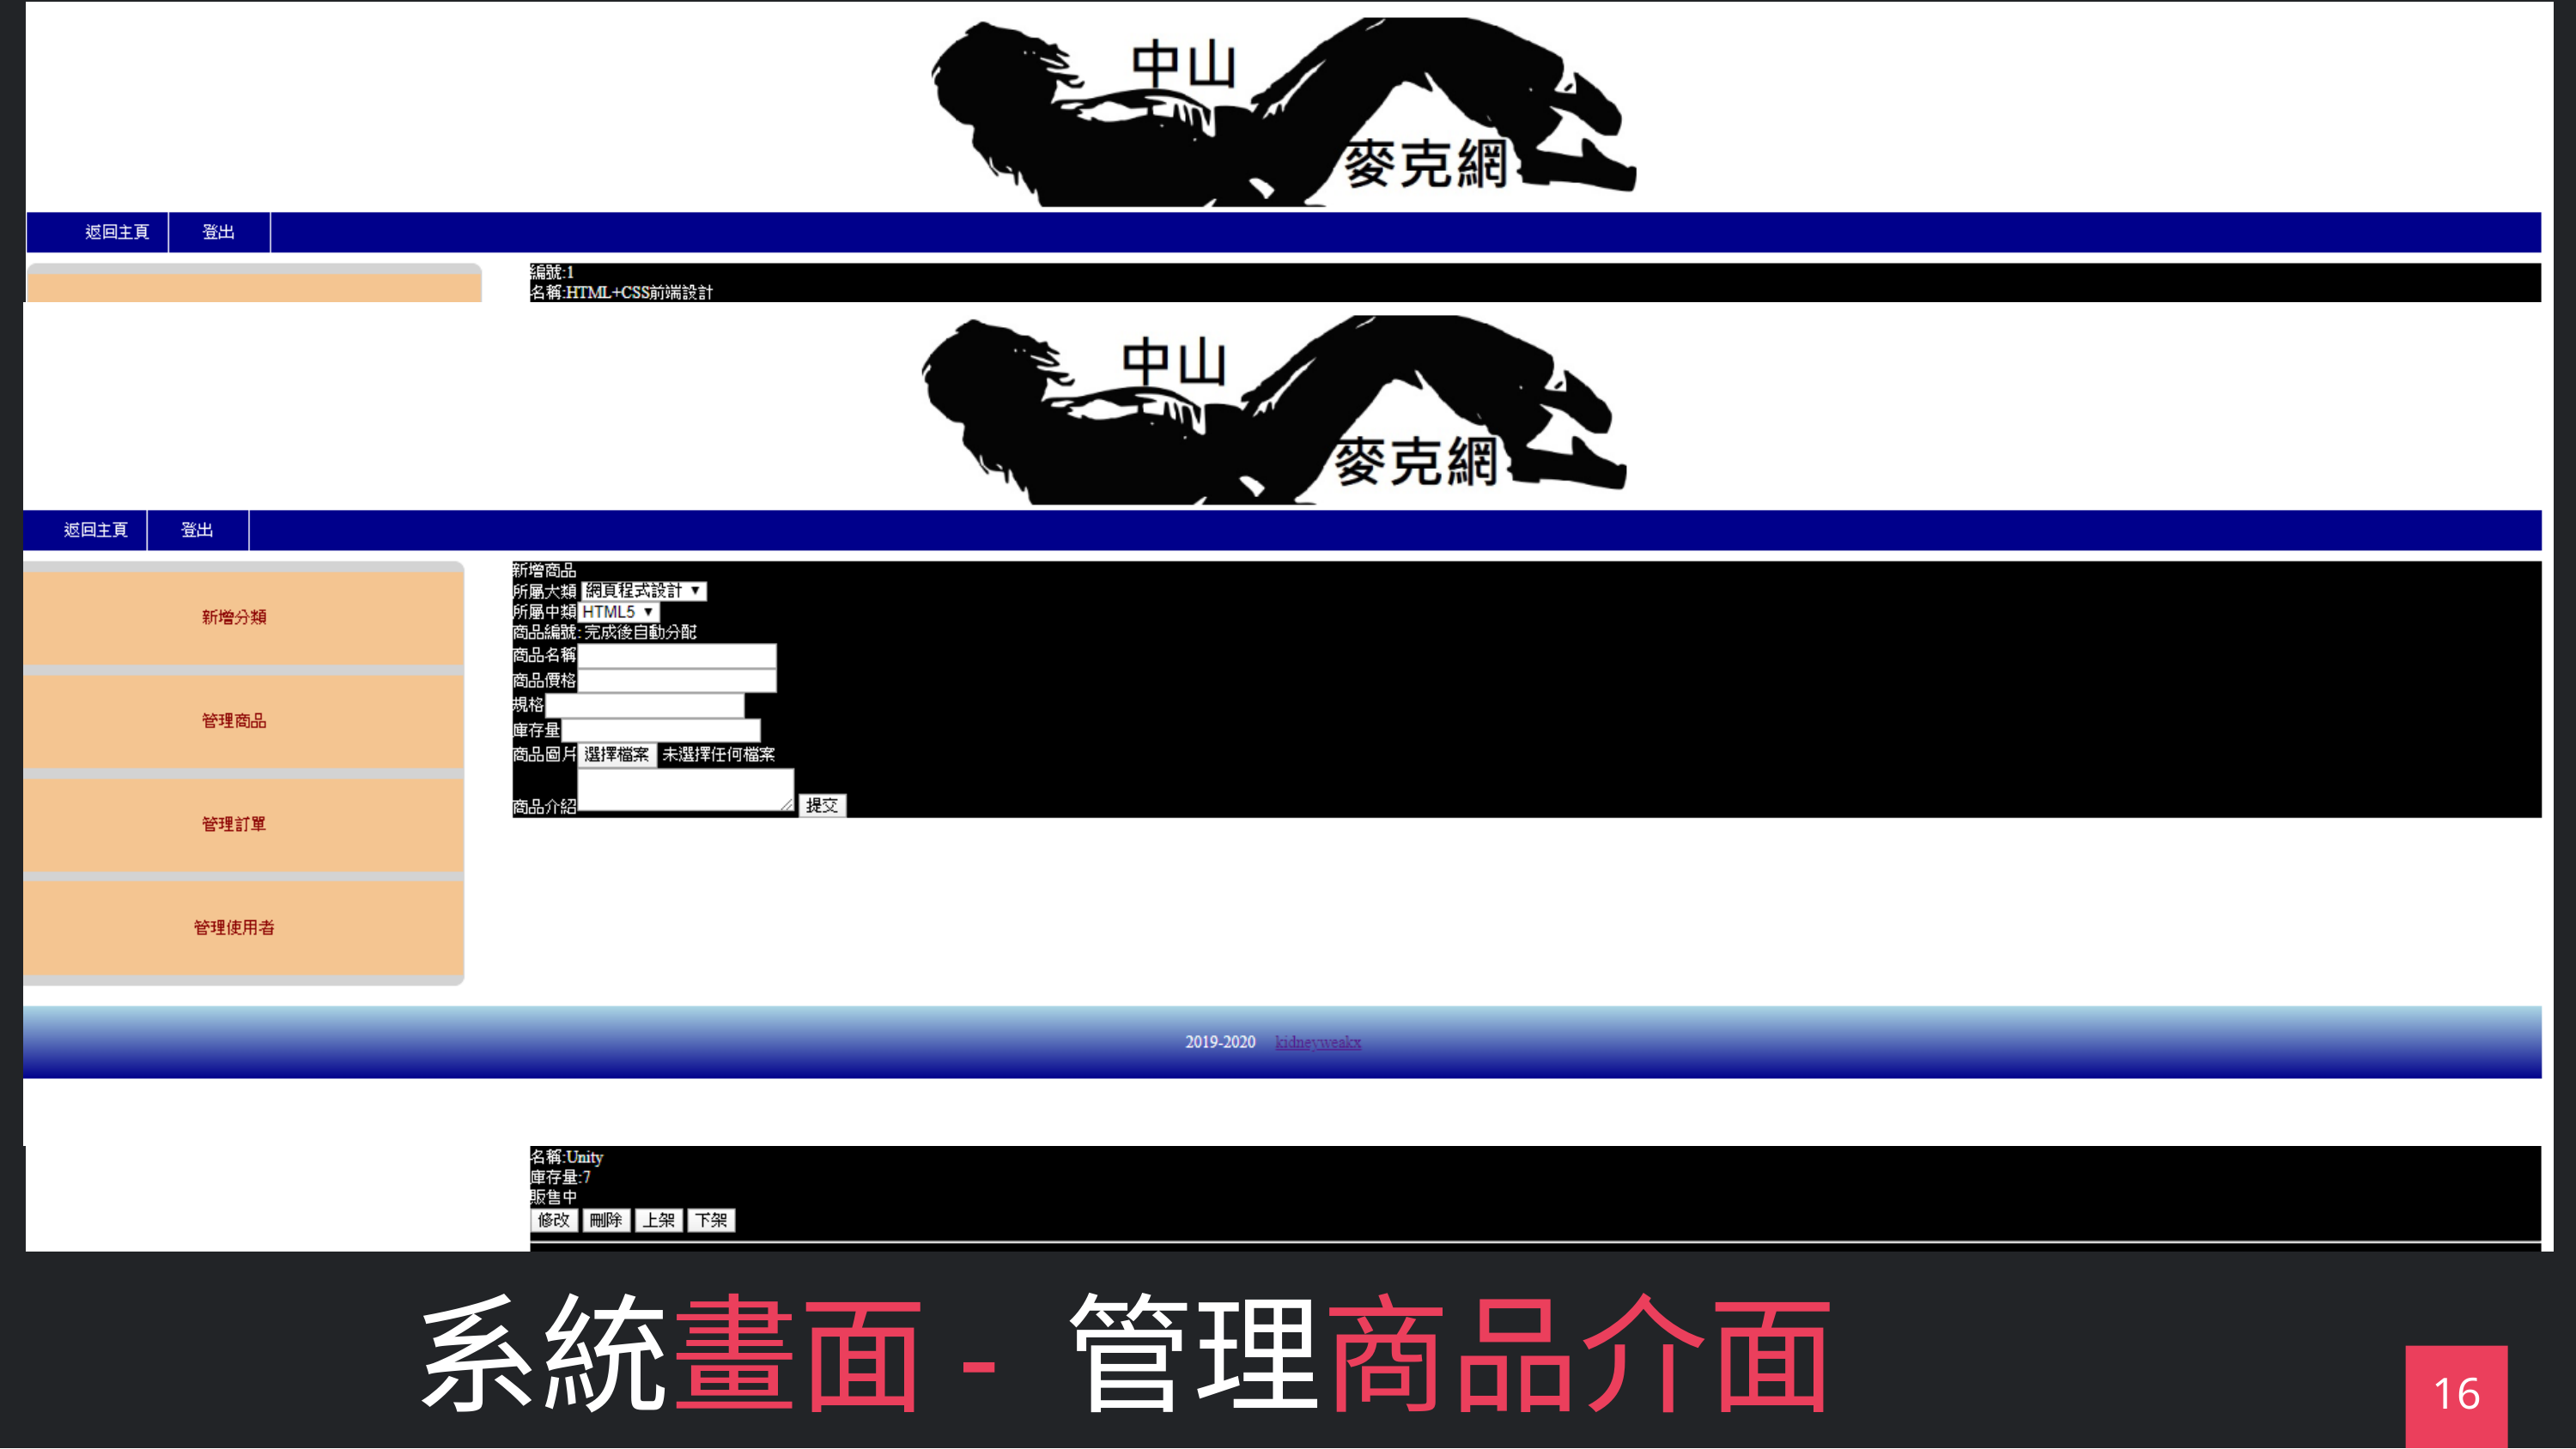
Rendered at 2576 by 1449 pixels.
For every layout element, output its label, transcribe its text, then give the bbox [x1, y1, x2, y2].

slide_number 16 [2404, 1356, 2509, 1434]
title 系統畫面- 管理商品介面 [37, 1252, 2213, 1434]
picture [23, 2, 2554, 1252]
